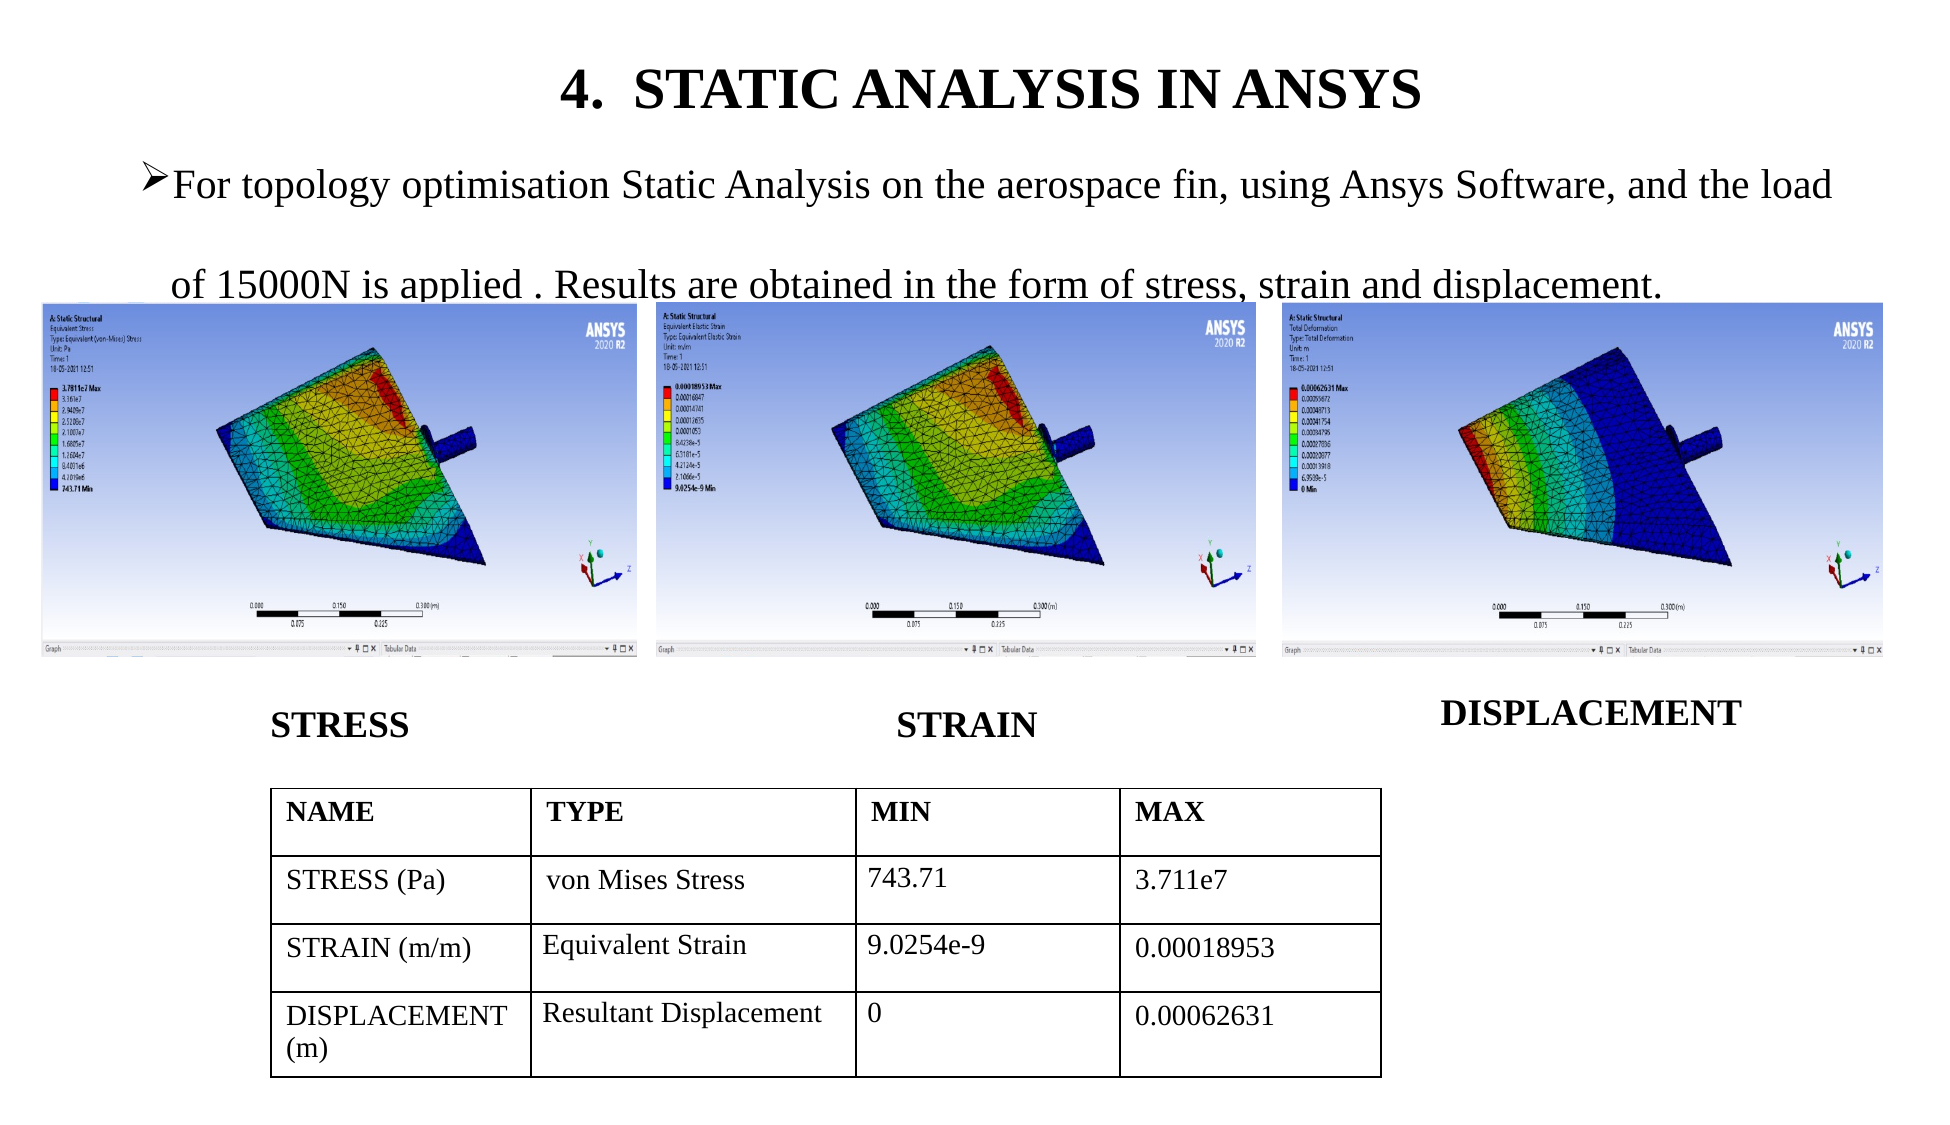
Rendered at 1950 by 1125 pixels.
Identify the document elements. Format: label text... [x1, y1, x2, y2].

table_cell Equivalent Strain [532, 925, 855, 991]
picture [41, 302, 637, 658]
table_cell 0 [857, 993, 1119, 1076]
table_cell von Mises Stress [532, 857, 855, 923]
text_box STRAIN [881, 692, 1053, 753]
table_header MIN [857, 789, 1119, 855]
text_box STRESS [255, 692, 425, 753]
text_box For topology optimisation Static Analysis on the aerospace fin, using Ansys Software, and the load of 15000N is applied . Results are obtained in the form of stress, strain and displacement. [124, 149, 1850, 314]
table_header MAX [1121, 789, 1380, 855]
table_cell 0.00062631 [1121, 993, 1380, 1076]
table_cell DISPLACEMENT (m) [272, 993, 530, 1076]
picture [655, 302, 1257, 658]
table_cell 9.0254e-9 [857, 925, 1119, 991]
table_header NAME [272, 789, 530, 855]
picture [1281, 302, 1883, 658]
table_header TYPE [532, 789, 855, 855]
text_box 4. STATIC ANALYSIS IN ANSYS [396, 42, 1601, 128]
table_cell 0.00018953 [1121, 925, 1380, 991]
table_cell STRESS (Pa) [272, 857, 530, 923]
table_cell 743.71 [857, 857, 1119, 923]
table_cell 3.711e7 [1121, 857, 1380, 923]
table_cell Resultant Displacement [532, 993, 855, 1076]
text_box DISPLACEMENT [1425, 680, 1758, 741]
table_cell STRAIN (m/m) [272, 925, 530, 991]
